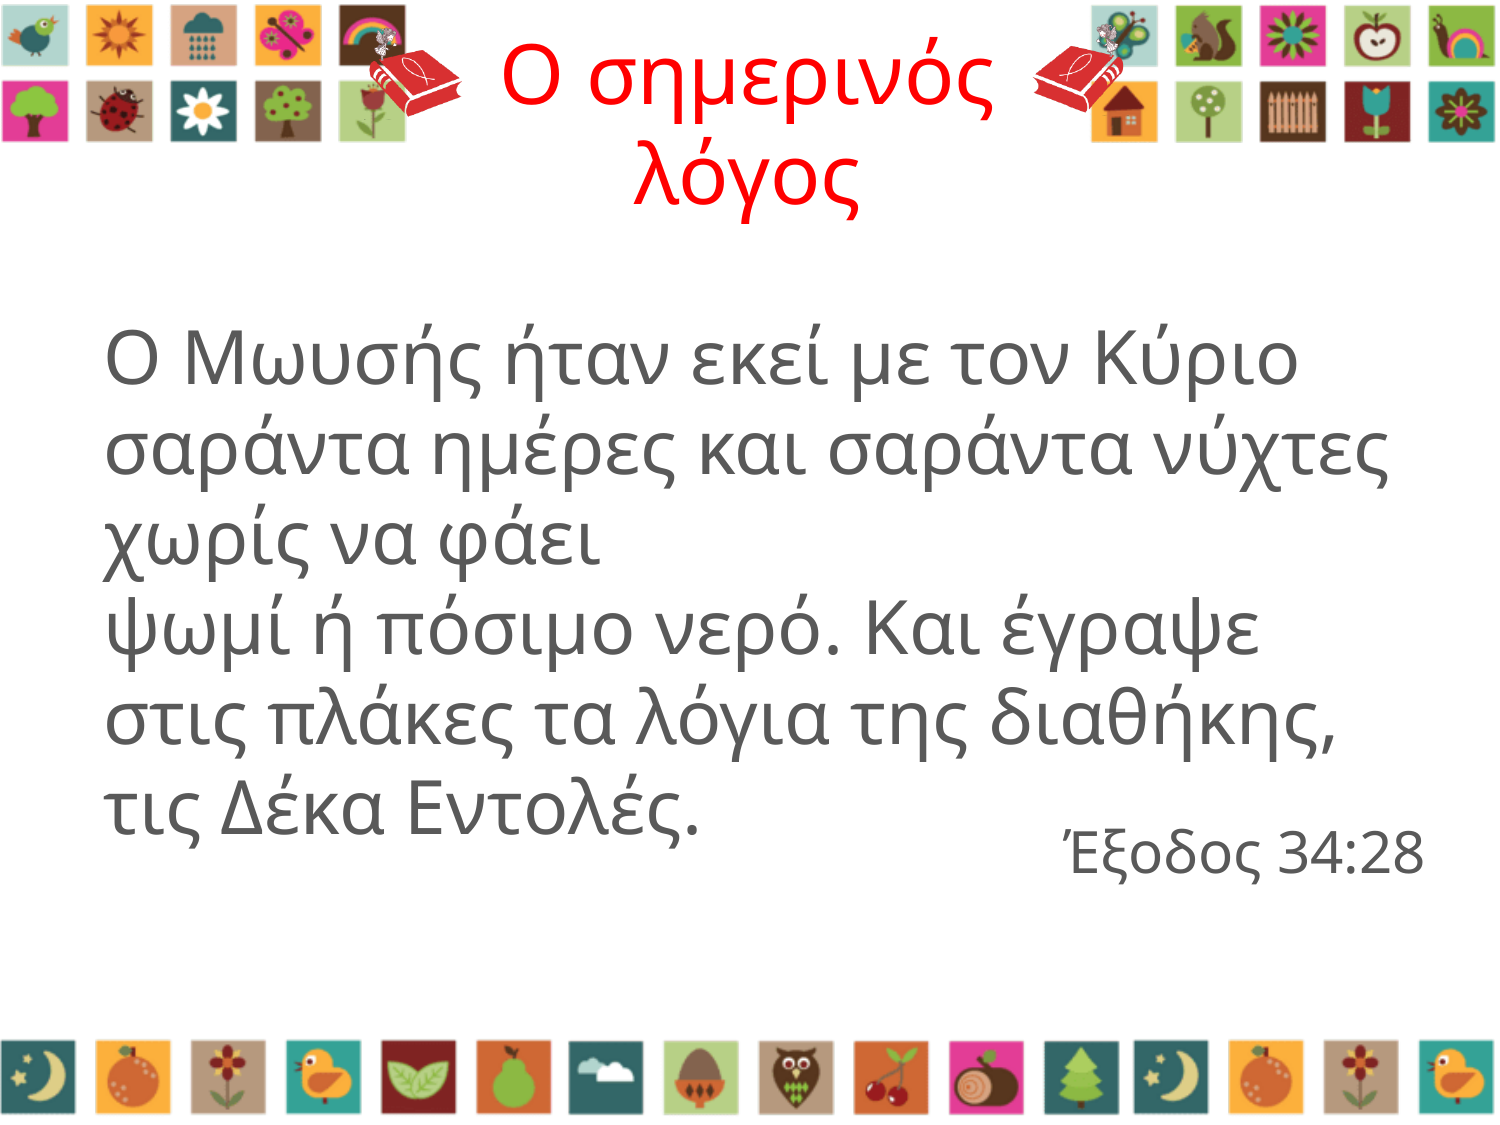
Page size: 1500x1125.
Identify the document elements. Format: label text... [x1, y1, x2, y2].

picture [1001, 3, 1500, 150]
text_box Έξοδος 34:28 [808, 807, 1441, 893]
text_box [0, 1028, 1500, 1118]
text_box Ο σημερινός λόγος [414, 13, 1080, 229]
picture [0, 3, 494, 150]
text_box Ο Μωυσής ήταν εκεί με τον Κύριο σαράντα ημέρες και σαράντα νύχτες χωρίς να φάει ψωμί ή πόσιμο νερό. Και έγραψε στις πλάκες τα λόγια της διαθήκης, τις Δέκα Εντολές. [88, 302, 1436, 858]
